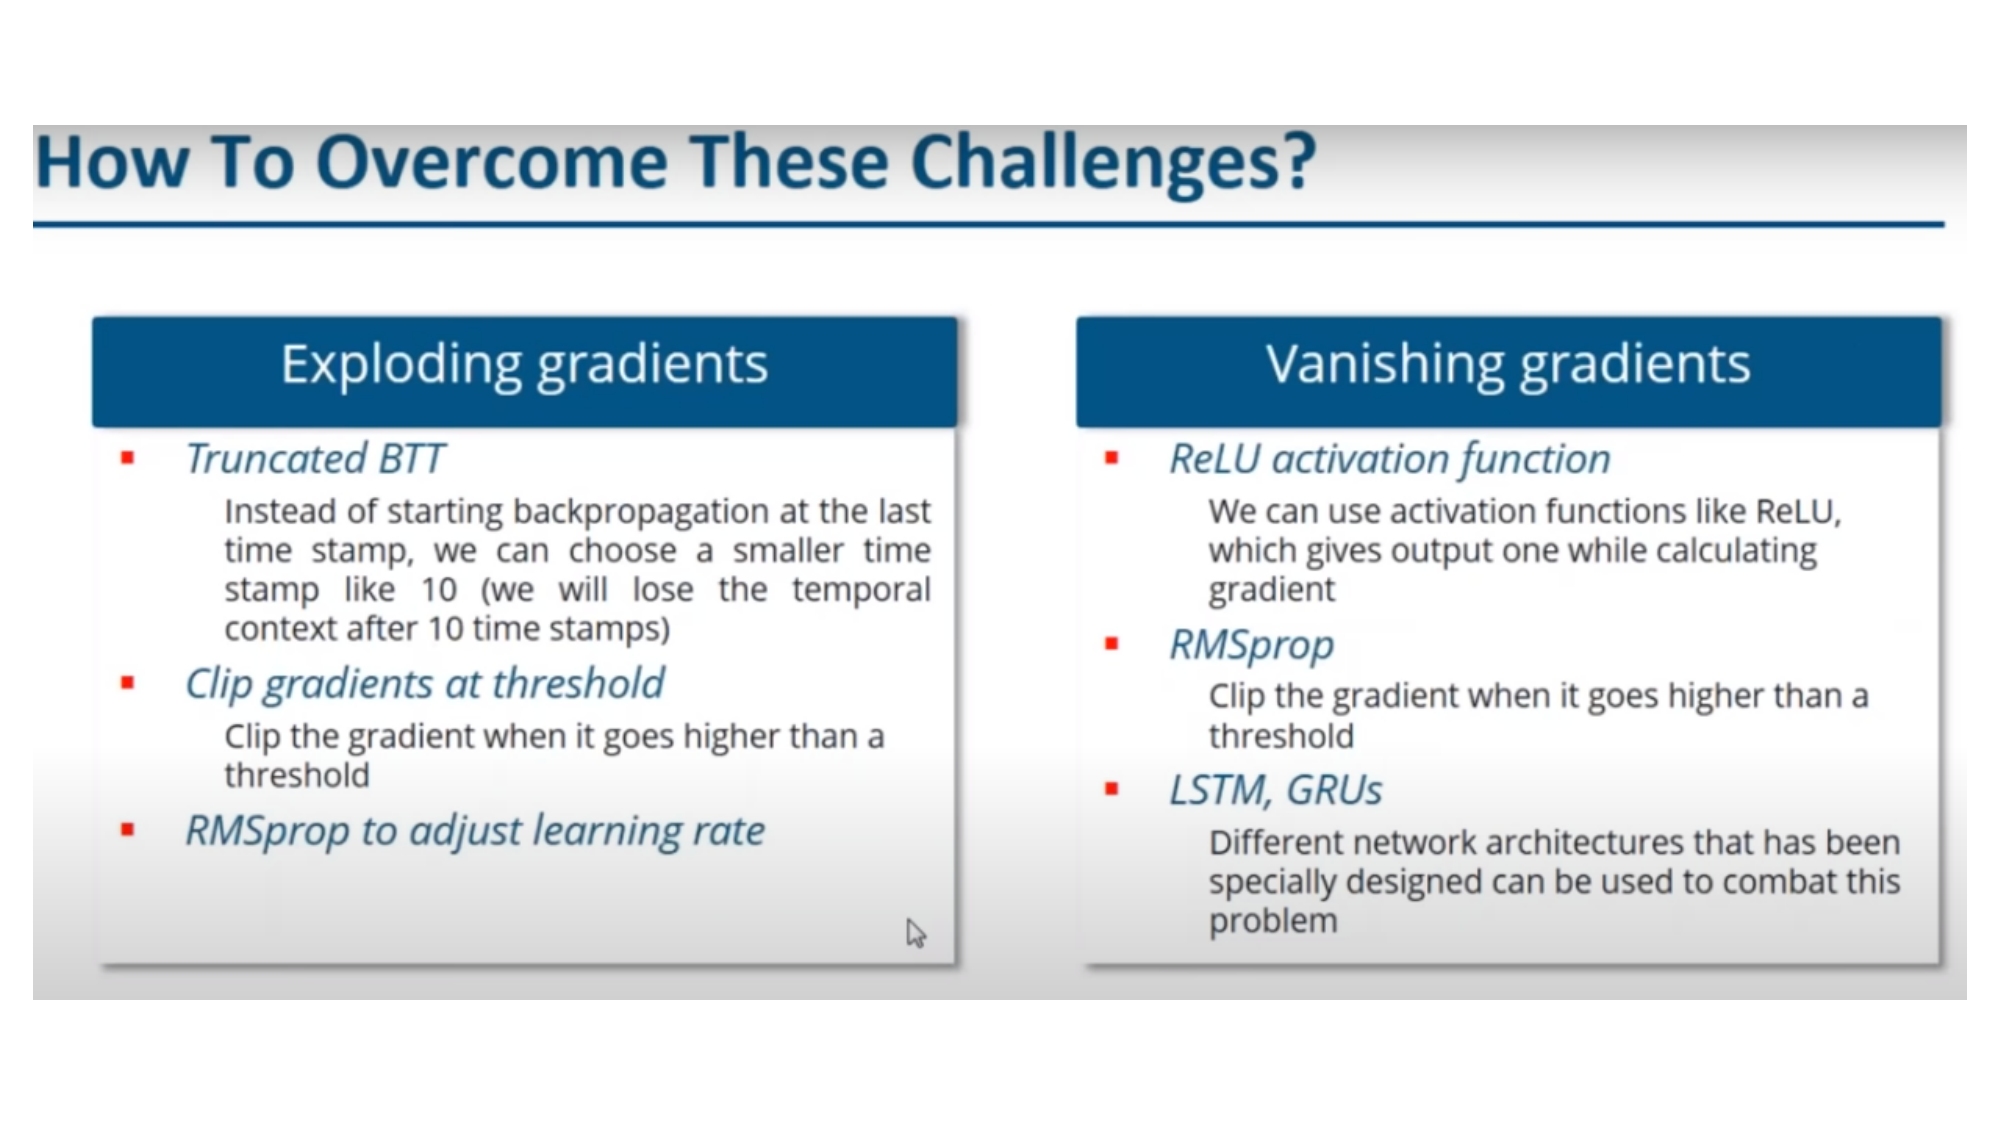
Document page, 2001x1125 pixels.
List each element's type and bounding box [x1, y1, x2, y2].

picture [33, 125, 1967, 1000]
